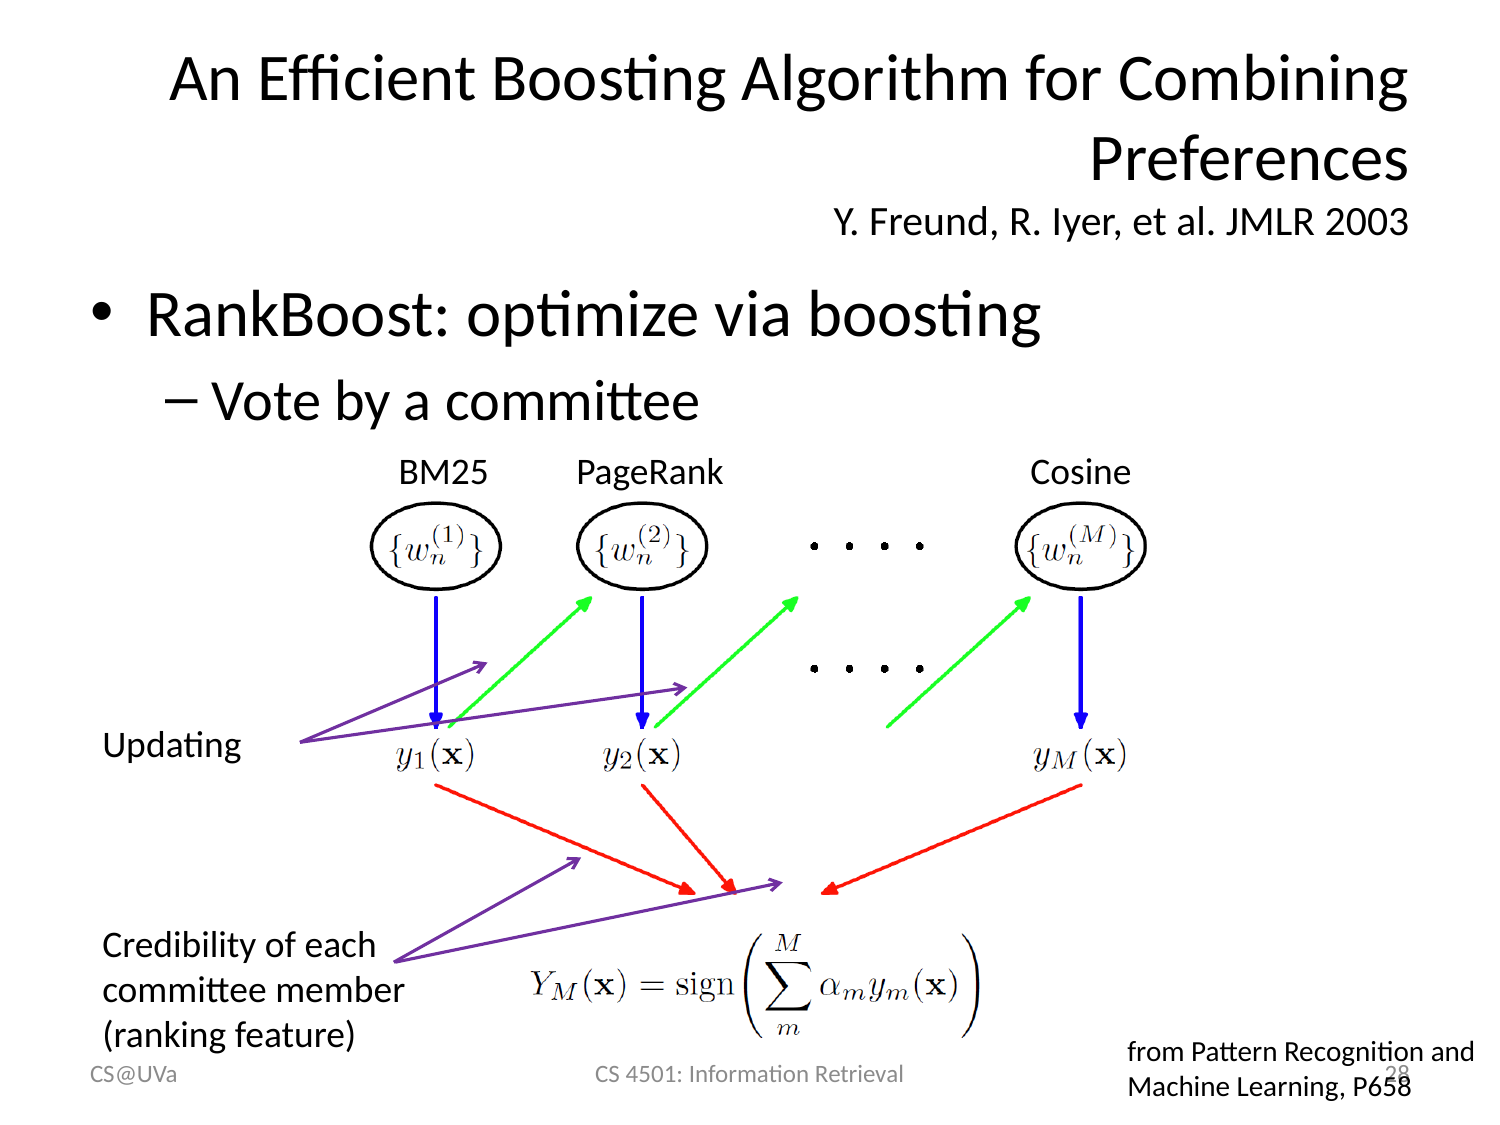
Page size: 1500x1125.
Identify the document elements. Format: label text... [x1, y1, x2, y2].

text_box Cosine [974, 439, 1188, 491]
title An Efﬁcient Boosting Algorithm for Combining Preferences Y. Freund, R. Iyer, et al. JMLR 2003 [75, 45, 1425, 233]
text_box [87, 857, 783, 1065]
slide_number CS@UVa [75, 1042, 357, 1103]
text_box BM25 [337, 439, 543, 500]
text_box PageRank [543, 439, 757, 491]
list RankBoost: optimize via boosting Vote by a committee [75, 262, 1425, 1005]
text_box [362, 493, 1500, 1111]
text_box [87, 662, 688, 823]
